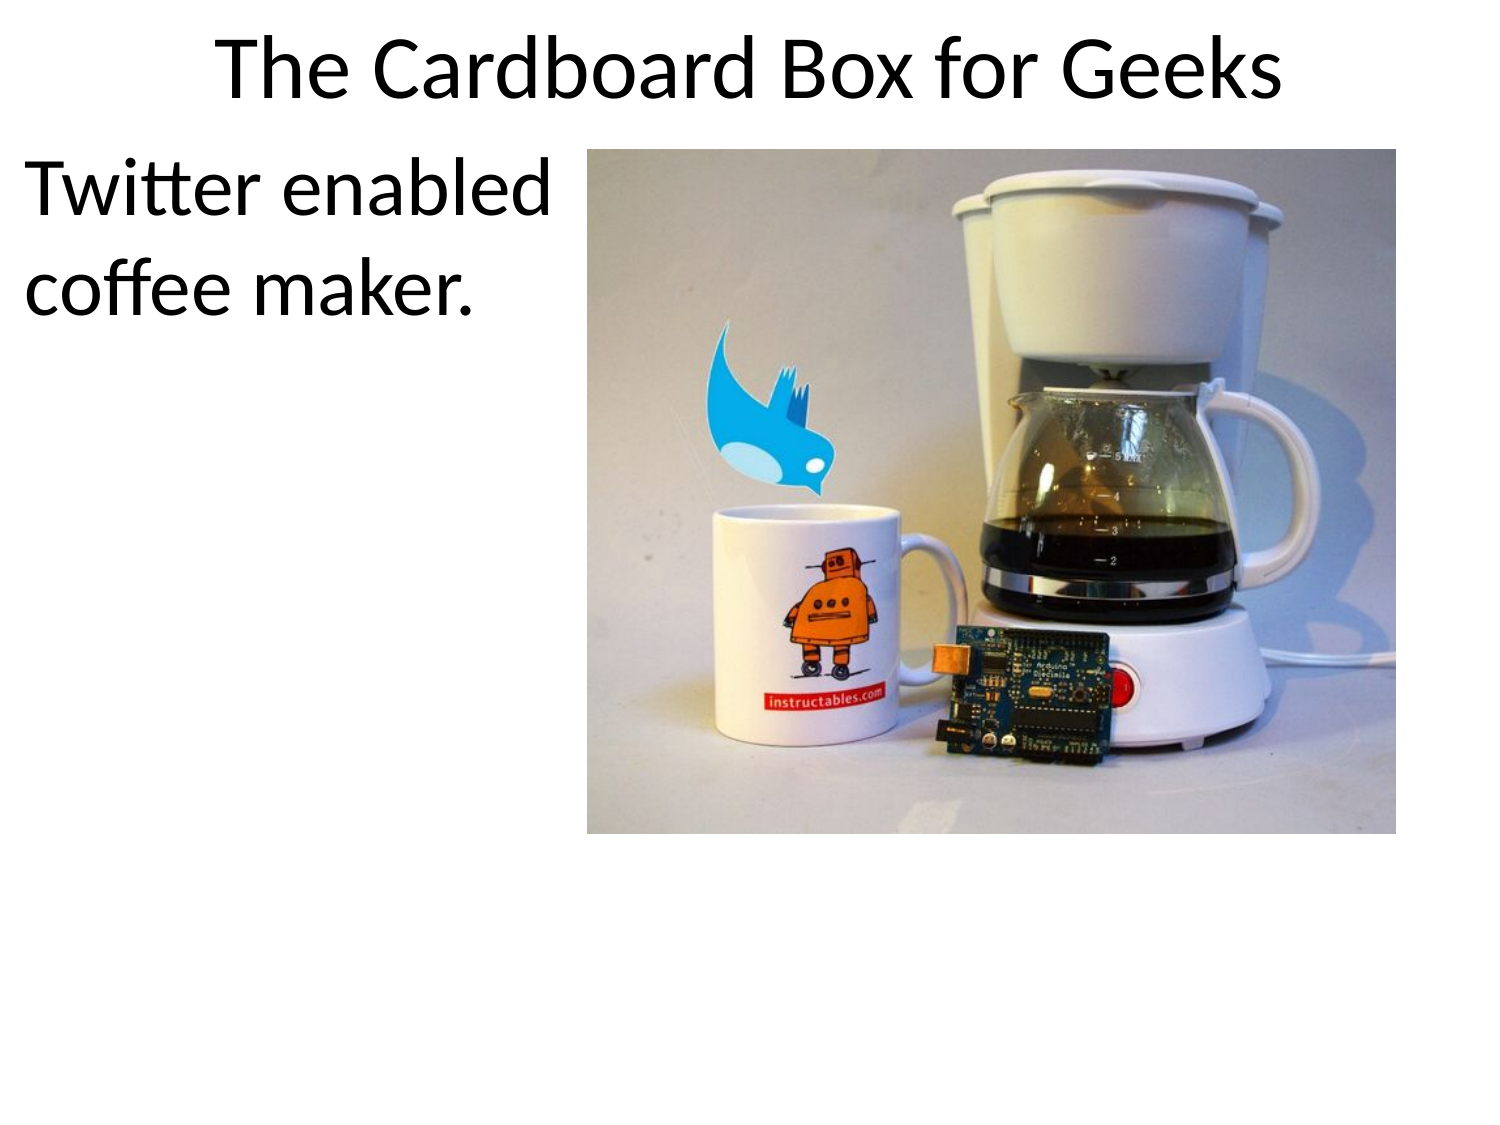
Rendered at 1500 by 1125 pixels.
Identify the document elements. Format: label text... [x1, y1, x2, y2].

title The Cardboard Box for Geeks [75, 0, 1425, 125]
list Twitter enabled coffee maker. [0, 125, 625, 980]
picture [587, 149, 1397, 834]
